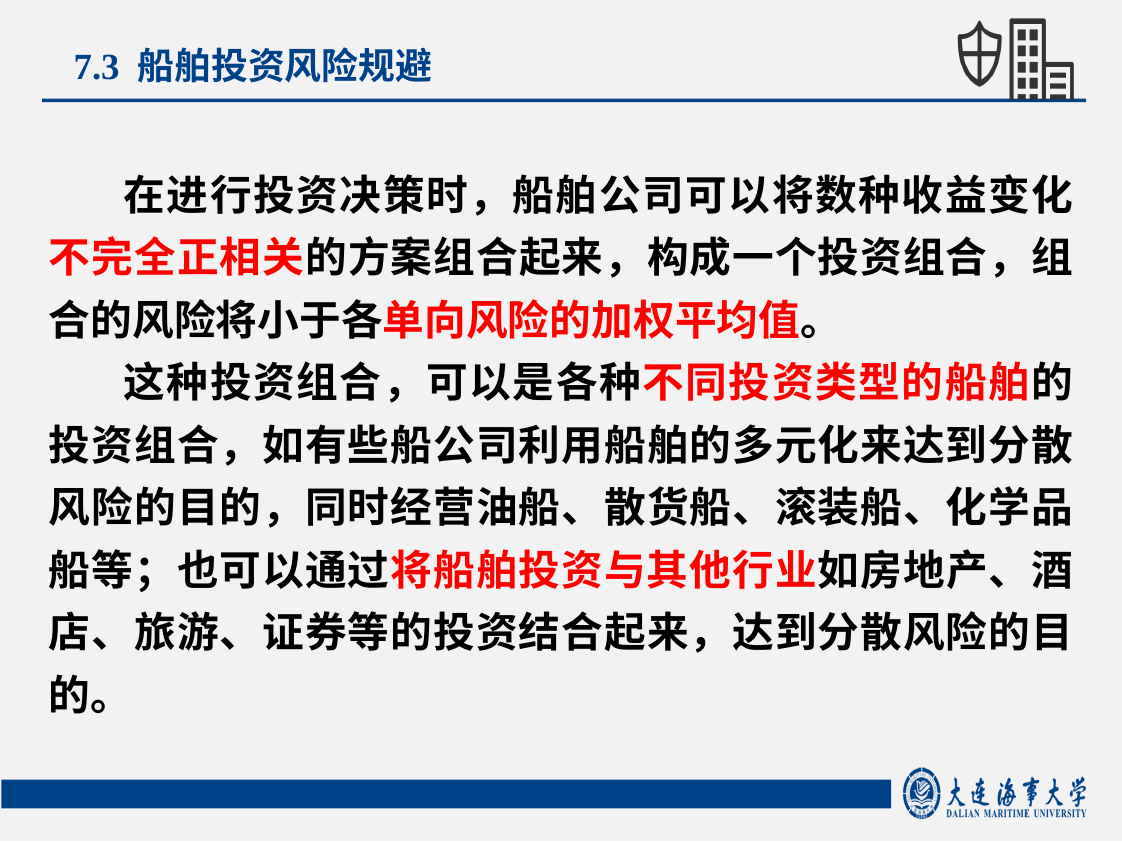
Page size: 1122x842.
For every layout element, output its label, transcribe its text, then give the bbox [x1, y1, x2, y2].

picture [902, 767, 1087, 820]
text_box 7.3 船舶投资风险规避 [62, 37, 561, 93]
text_box 在进行投资决策时，船舶公司可以将数种收益变化不完全正相关的方案组合起来，构成一个投资组合，组合的风险将小于各单向风险的加权平均值。 这种投资组合，可以是各种不同投资类型的船舶的投资组合，如有些船公司利用船舶的多元化来达到分散风险的目的，同时经营油船、散货船、滚装船、化学品船等；也可以通过将船舶投资与其他行业如房地产、酒店、旅游、证券等的投资结合起来，达到分散风险的目的。 [34, 148, 1088, 726]
picture [957, 18, 1074, 100]
